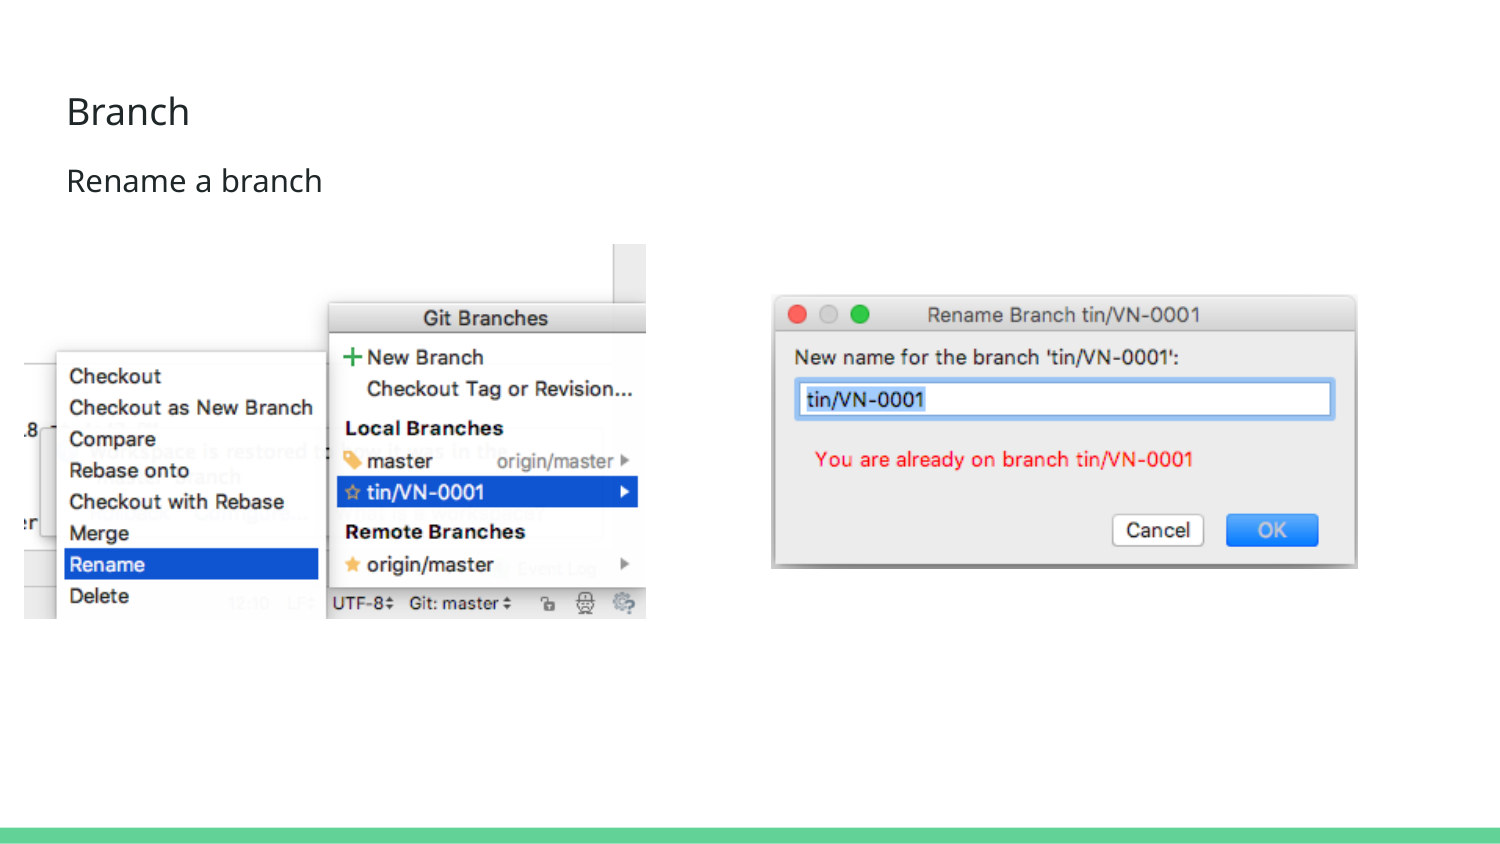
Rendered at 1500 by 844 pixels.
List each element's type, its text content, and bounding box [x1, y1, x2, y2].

picture [771, 294, 1358, 569]
title Rename a branch [51, 146, 1425, 220]
picture [24, 244, 646, 619]
title Branch [51, 72, 1425, 146]
